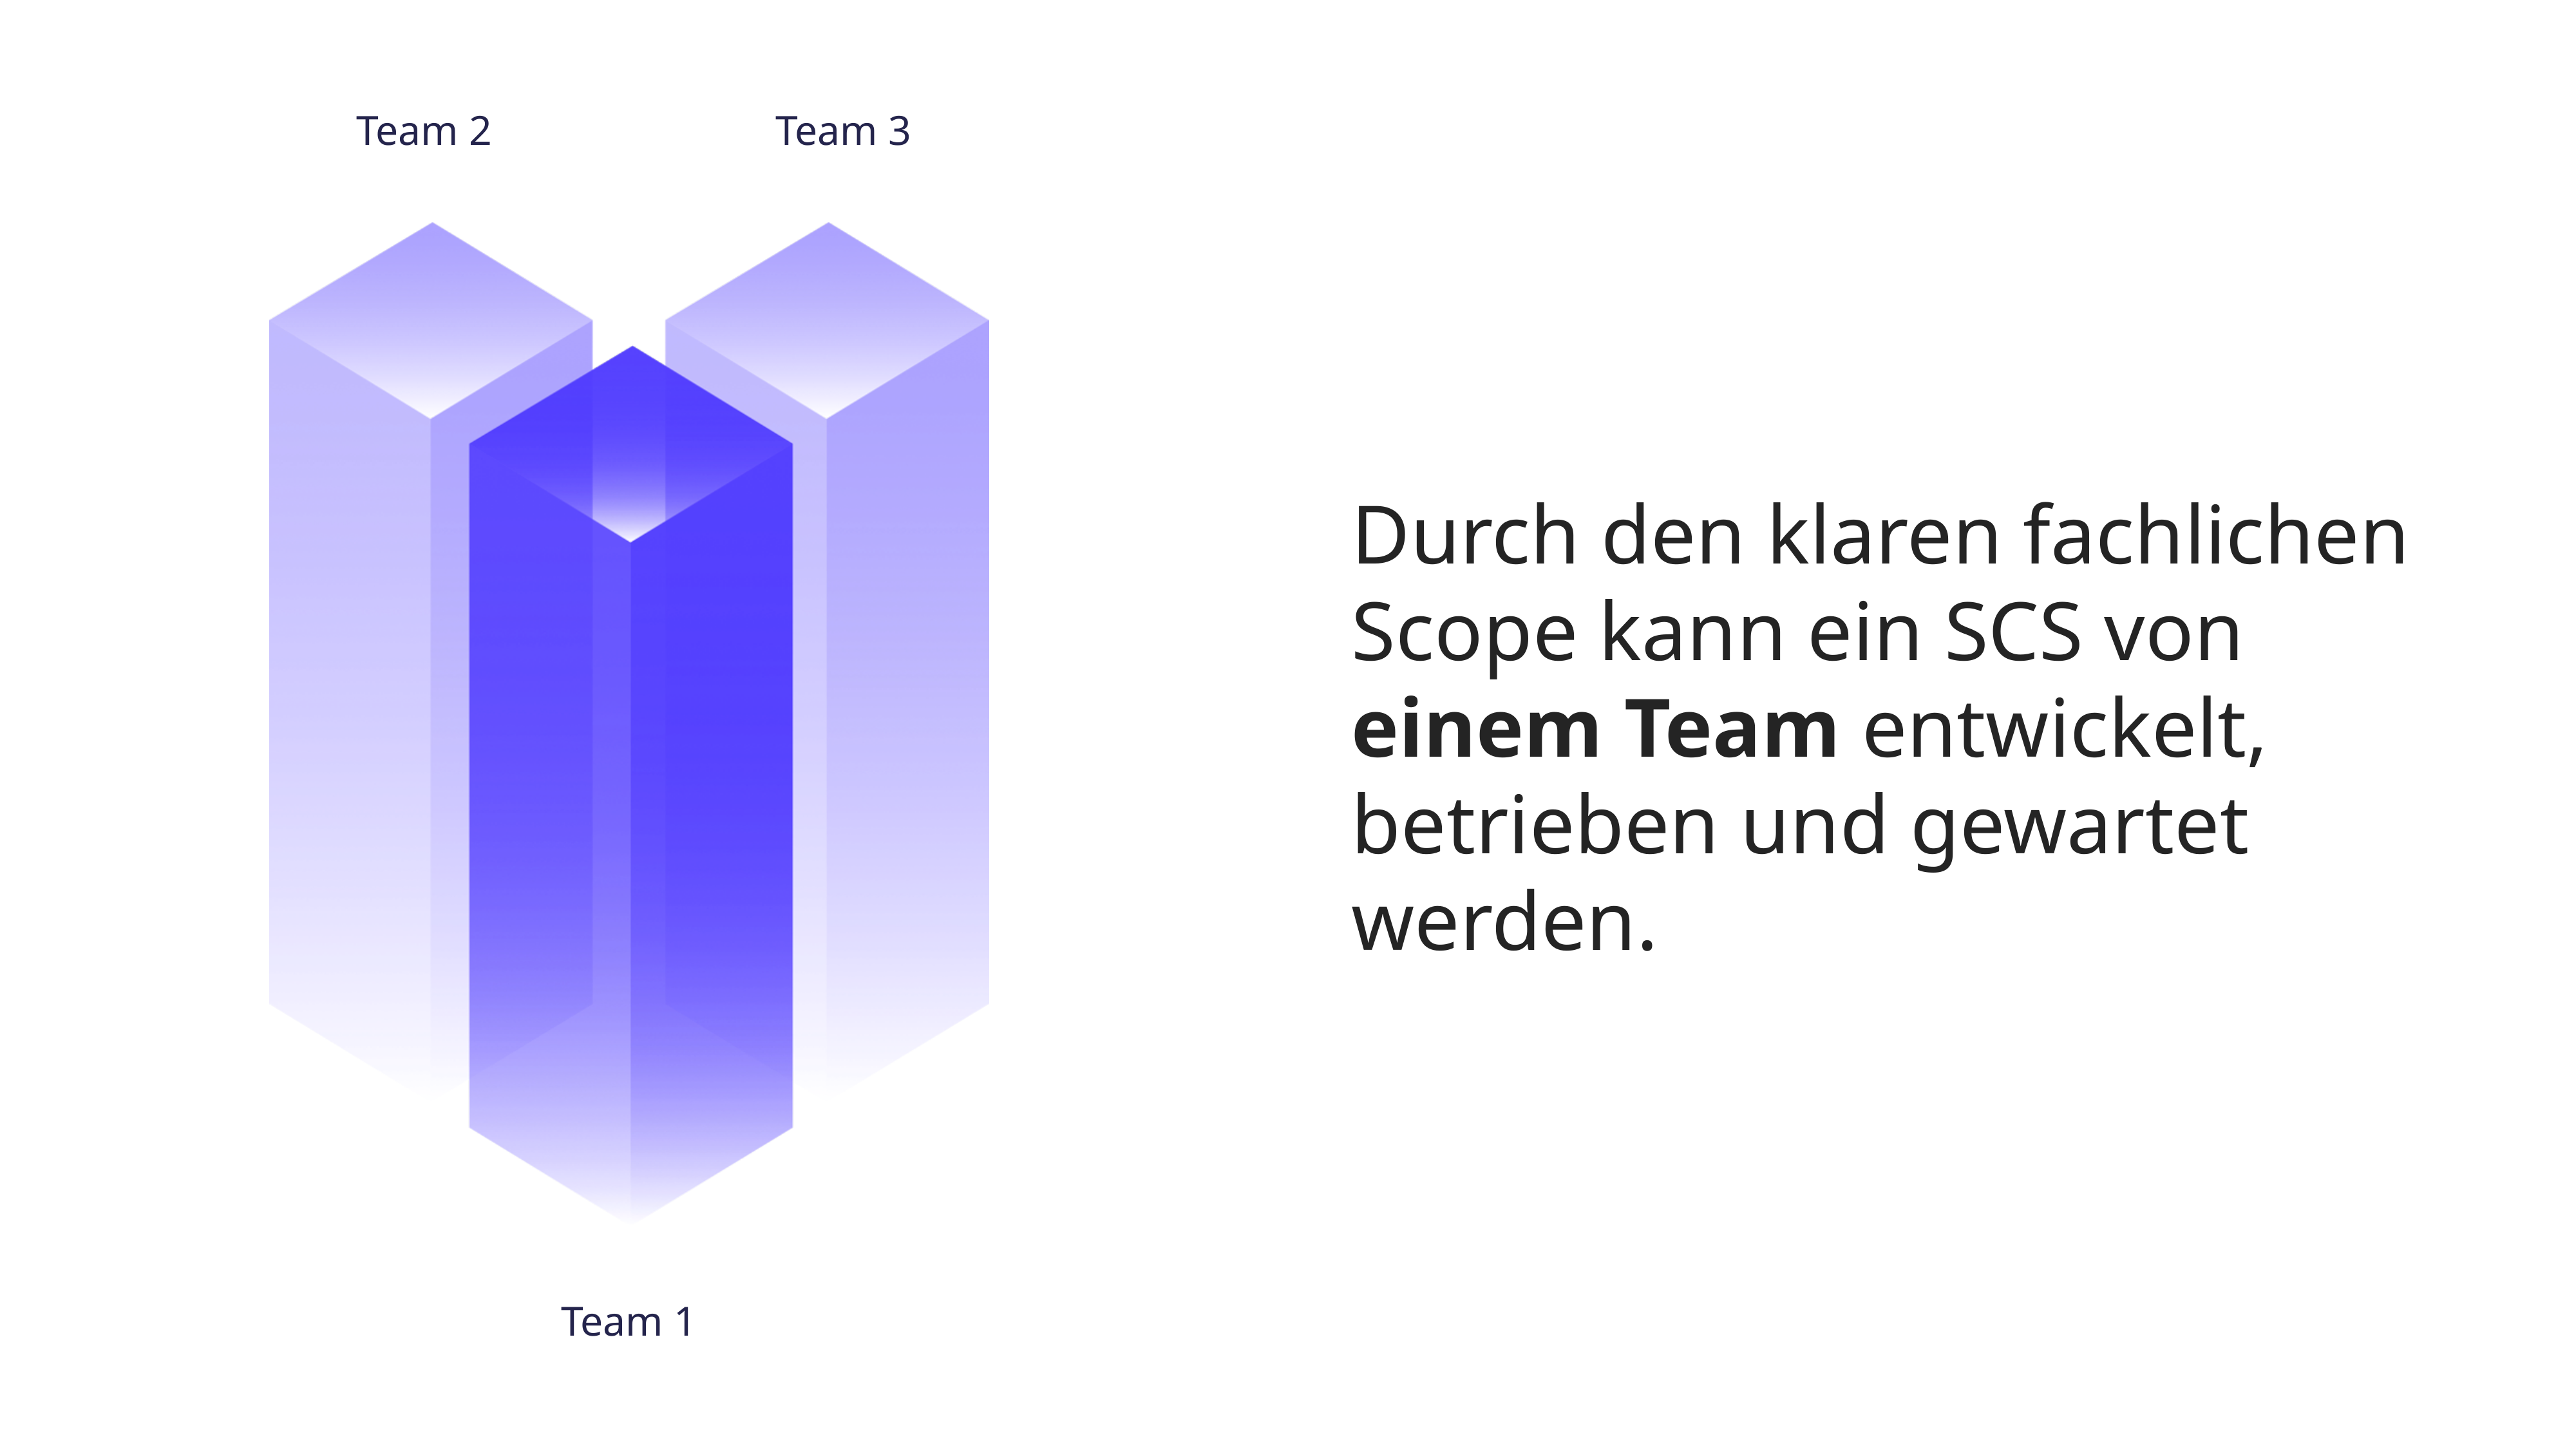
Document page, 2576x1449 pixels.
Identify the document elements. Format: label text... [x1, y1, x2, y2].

text_box Team 3 [770, 99, 917, 158]
picture [269, 222, 989, 1227]
text_box Team 2 [350, 99, 498, 158]
list Durch den klaren fachlichen Scope kann ein SCS von einem Team entwickelt, betrieben und gewartet werden. [1351, 126, 2423, 1322]
text_box Team 1 [555, 1290, 703, 1350]
